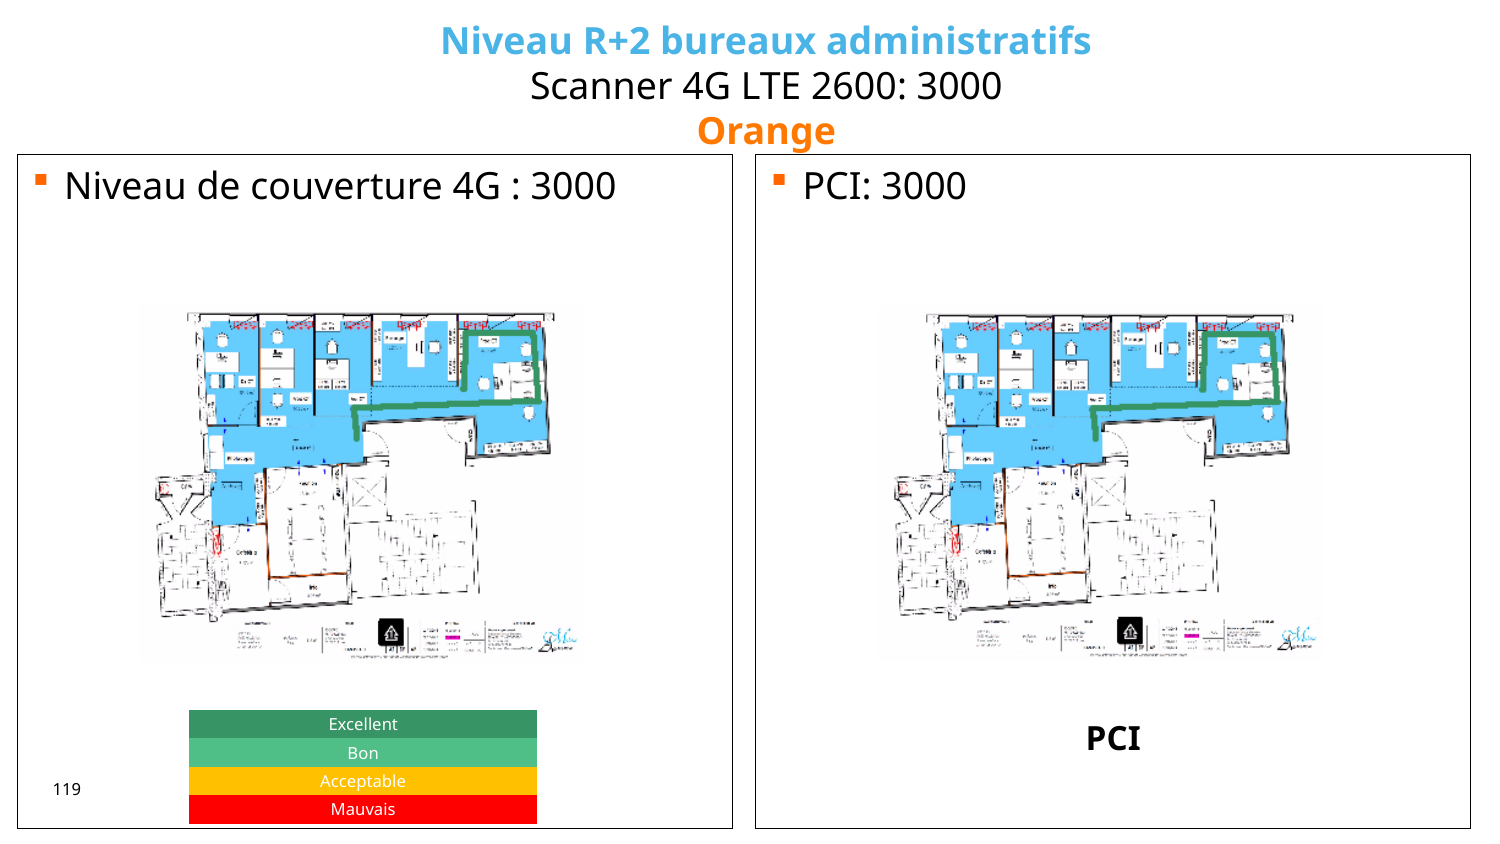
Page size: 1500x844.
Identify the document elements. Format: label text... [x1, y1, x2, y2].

table_cell Mauvais [189, 795, 537, 824]
table_cell Acceptable [189, 767, 537, 795]
text_box Niveau de couverture 4G : 3000 [17, 551, 733, 829]
text_box [732, 293, 756, 551]
text_box Niveau R+2 bureaux administratifs Scanner 4G LTE 2600: 3000 Orange [187, 9, 1346, 125]
table_cell Bon [189, 738, 537, 767]
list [22, 259, 727, 668]
table_header Excellent [189, 710, 537, 738]
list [761, 261, 1466, 666]
text_box PCI: 3000 PCI [755, 154, 1471, 829]
text_box Niveau de couverture 4G : 3000 [17, 154, 733, 293]
